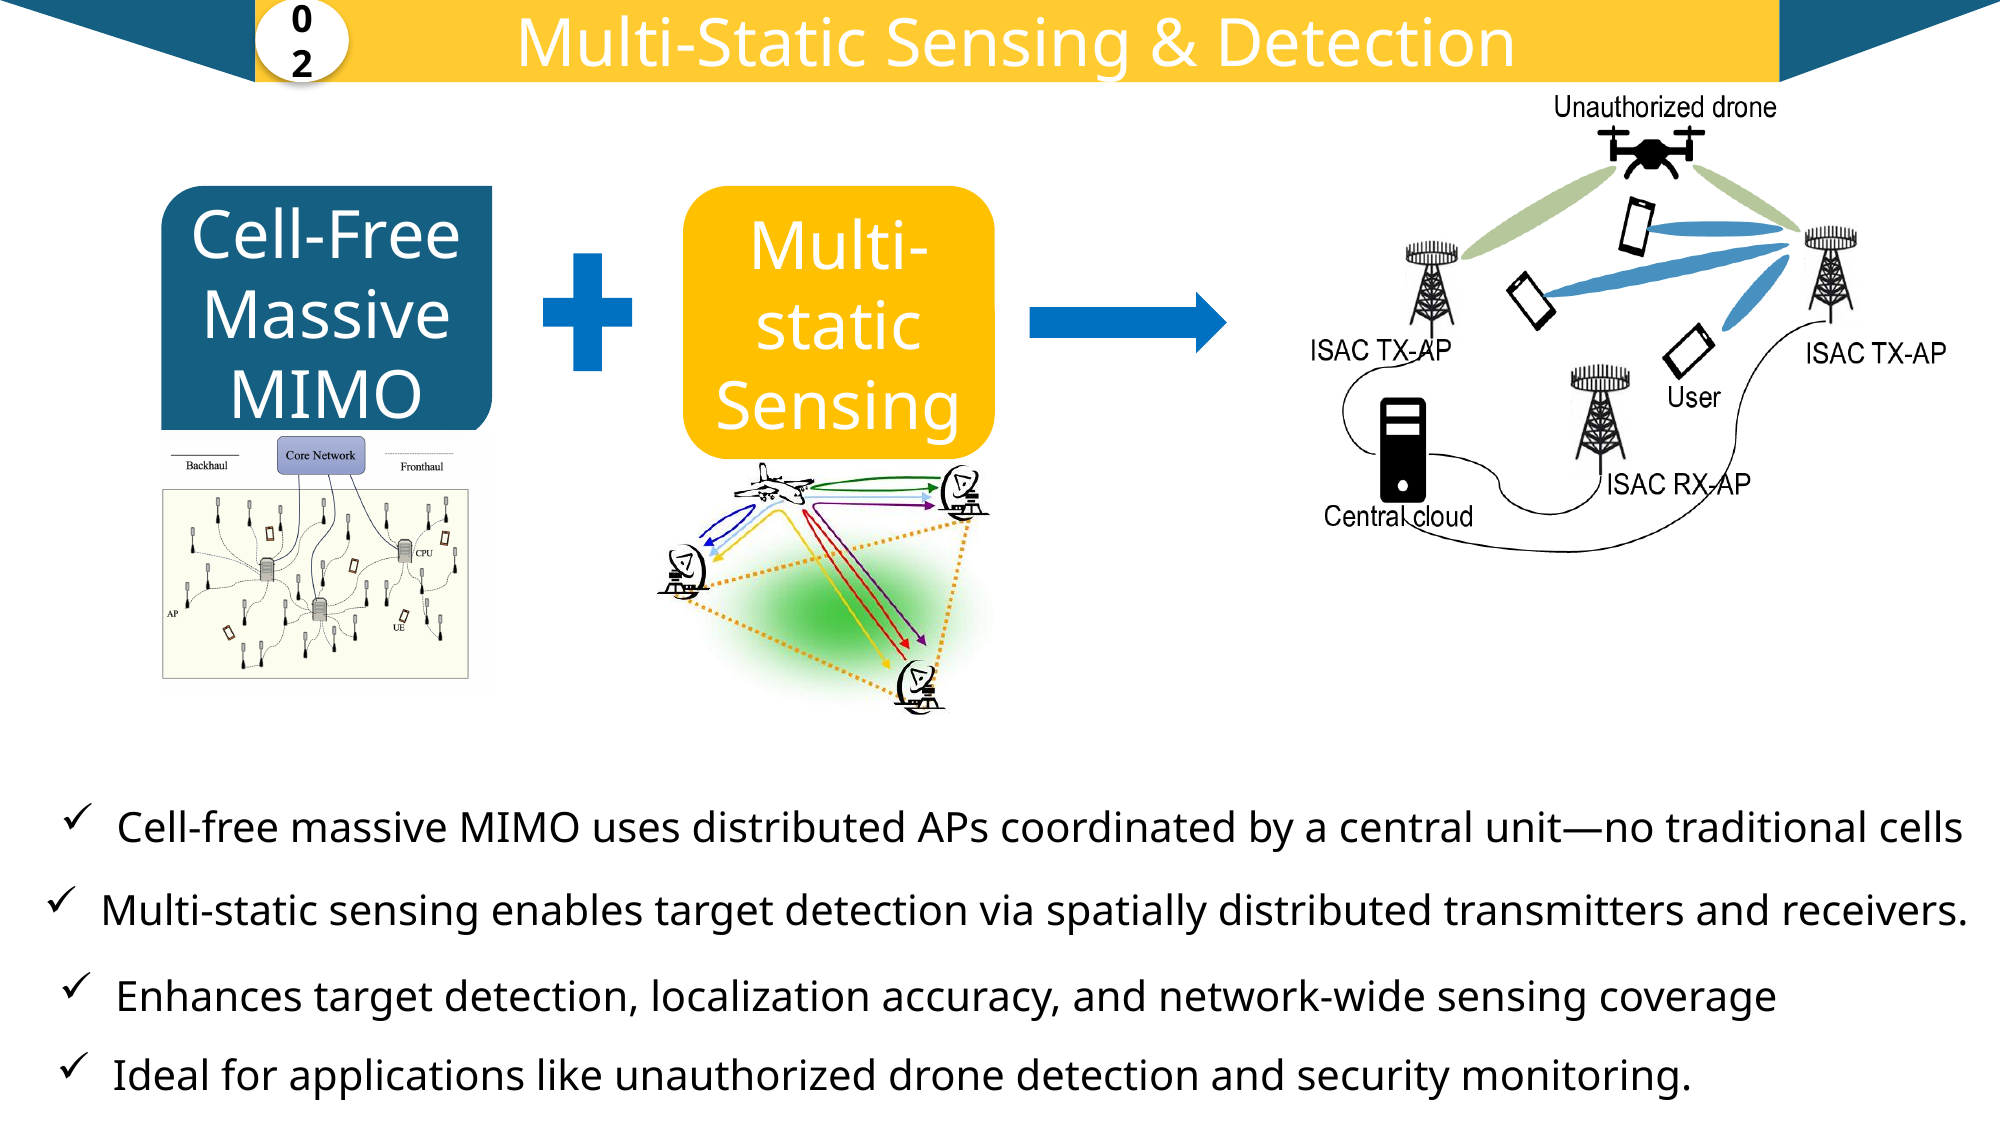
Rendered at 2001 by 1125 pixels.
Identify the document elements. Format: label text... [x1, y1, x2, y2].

text_box [1028, 287, 1230, 358]
text_box Multi-static Sensing [681, 184, 997, 461]
picture [159, 430, 495, 693]
picture [1307, 83, 1952, 562]
picture [655, 461, 1001, 716]
text_box Enhances target detection, localization accuracy, and network-wide sensing coverage [44, 962, 1793, 1027]
text_box Cell-Free Massive MIMO [159, 184, 494, 430]
text_box Multi-static sensing enables target detection via spatially distributed transmitters and receivers. [29, 876, 1985, 941]
text_box Cell-free massive MIMO uses distributed APs coordinated by a central unit—no traditional cells [45, 793, 1979, 858]
text_box [542, 252, 634, 373]
text_box Ideal for applications like unauthorized drone detection and security monitoring. [41, 1041, 1708, 1107]
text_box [0, 0, 2000, 83]
